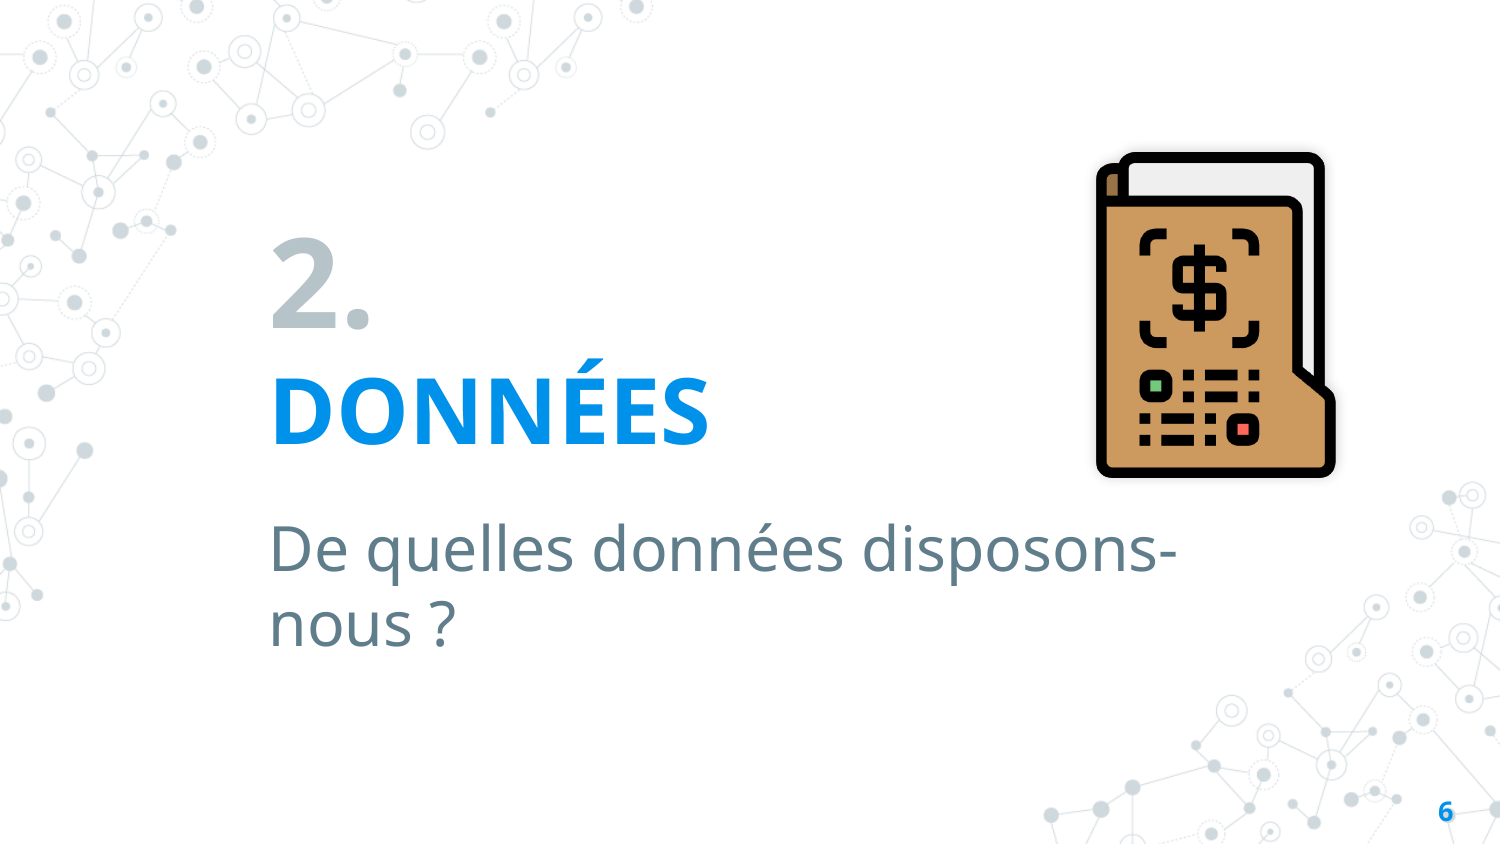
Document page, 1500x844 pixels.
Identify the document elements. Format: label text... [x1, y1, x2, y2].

picture [0, 0, 1500, 844]
slide_number 6 [1378, 779, 1469, 844]
title 2. DONNÉES [253, 287, 1046, 479]
subtitle De quelles données disposons-nous ? [253, 493, 1211, 623]
